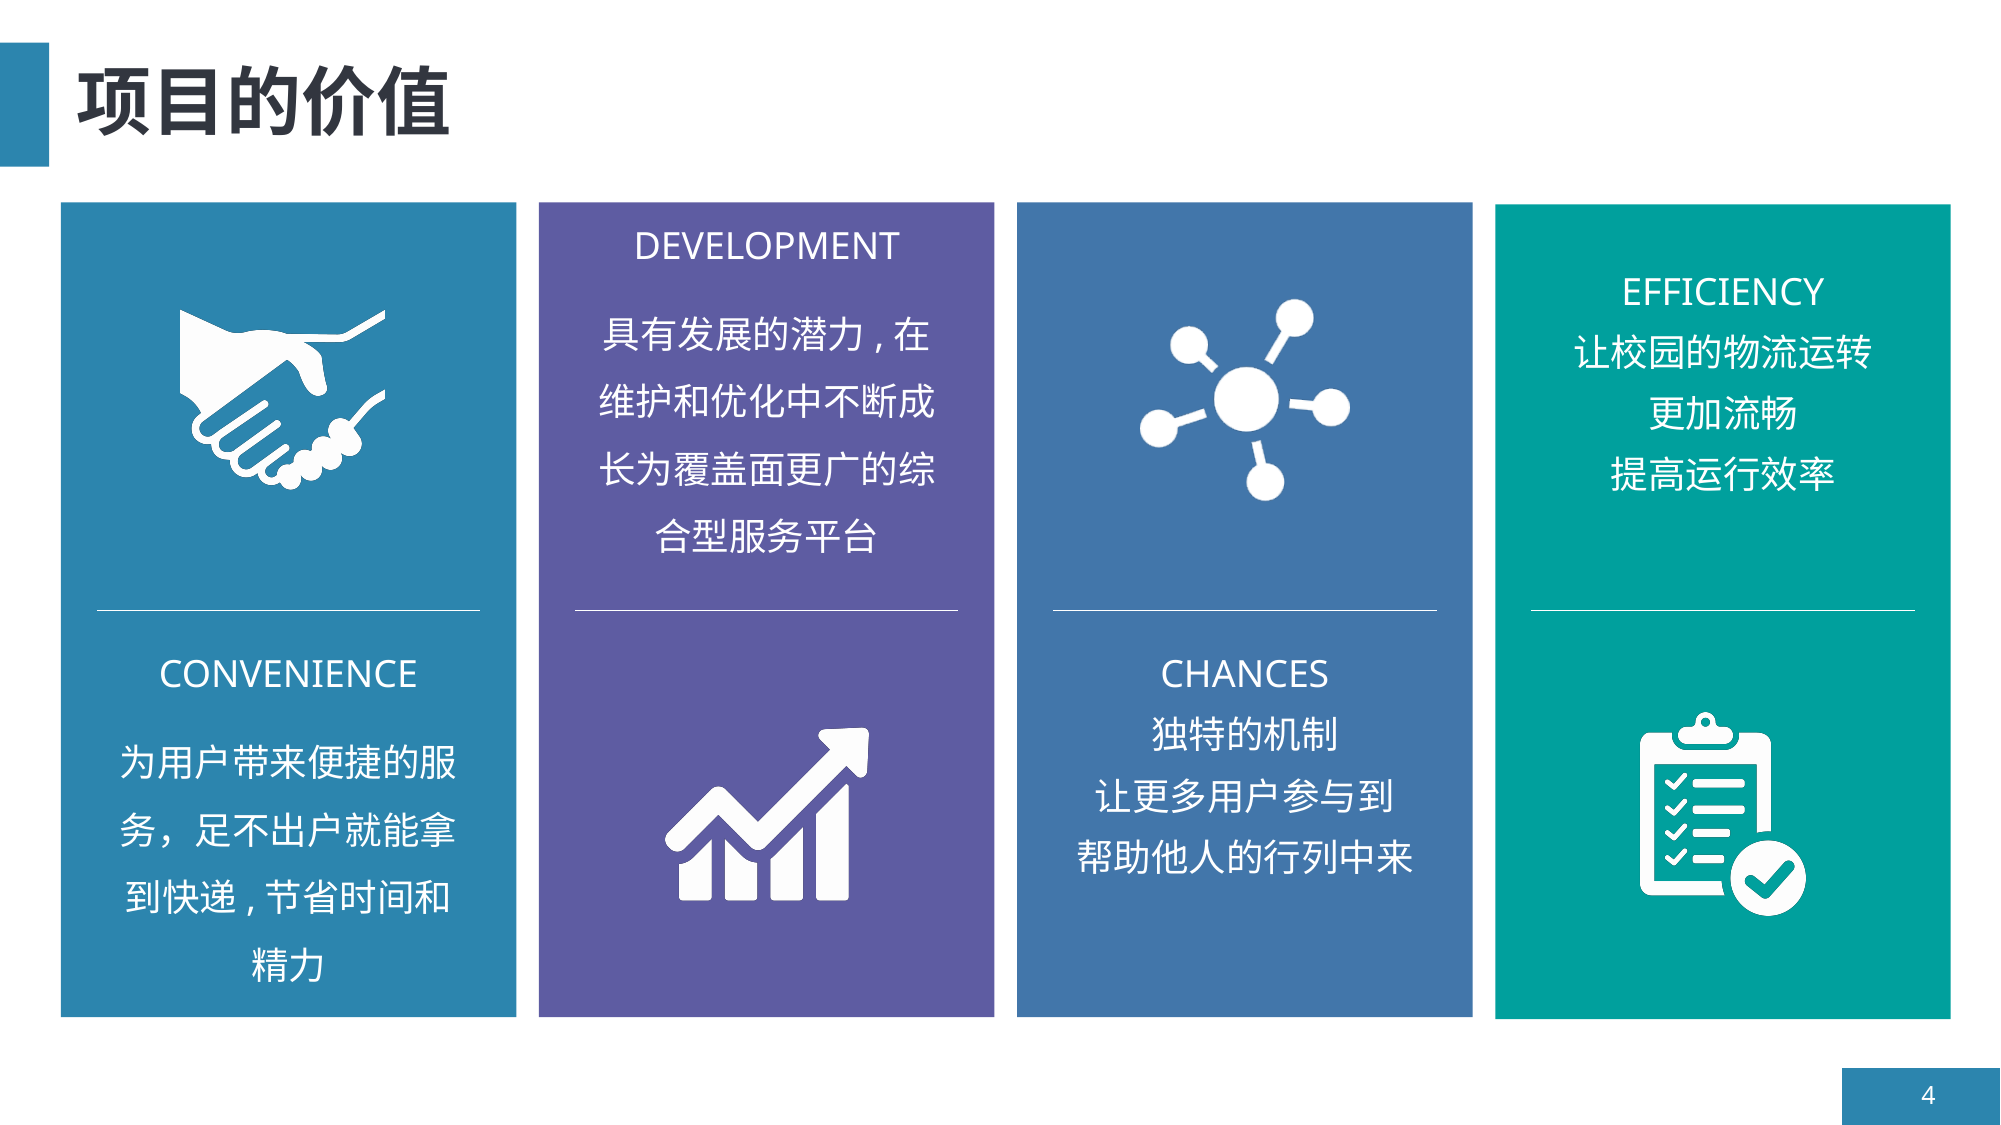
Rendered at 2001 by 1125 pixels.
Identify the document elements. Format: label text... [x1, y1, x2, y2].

picture [143, 285, 421, 515]
slide_number 4 [1889, 1079, 1951, 1114]
list EFFICIENCY 让校园的物流运转 更加流畅 提高运行效率 [1531, 261, 1915, 566]
list DEVELOPMENT 具有发展的潜力,在维护和优化中不断成长为覆盖面更广的综合型服务平台 [575, 261, 959, 566]
picture [1584, 699, 1862, 929]
picture [628, 699, 906, 929]
list CHANCES 独特的机制 让更多用户参与到 帮助他人的行列中来 [1053, 647, 1437, 953]
title 项目的价值 [60, 42, 1951, 168]
list CONVENIENCE 为用户带来便捷的服务，足不出户就能拿到快递,节省时间和精力 [96, 647, 481, 953]
picture [1106, 285, 1384, 515]
